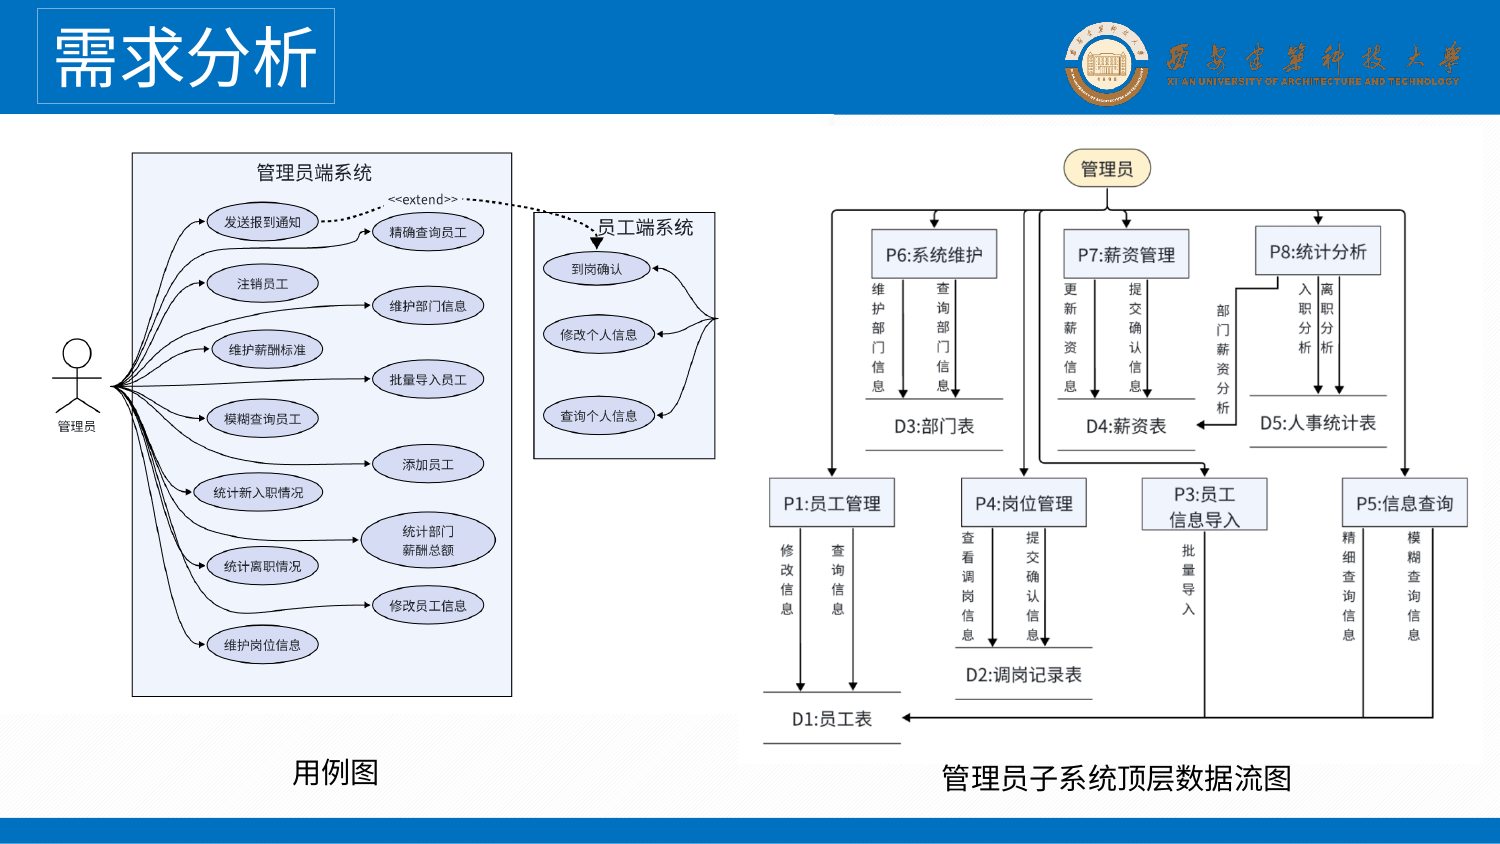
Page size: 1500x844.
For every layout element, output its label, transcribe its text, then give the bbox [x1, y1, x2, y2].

text_box 管理员子系统顶层数据流图 [927, 772, 1428, 803]
text_box 需求分析 [37, 8, 335, 104]
text_box 用例图 [277, 746, 778, 797]
picture [0, 114, 1483, 764]
picture [1051, 8, 1485, 118]
